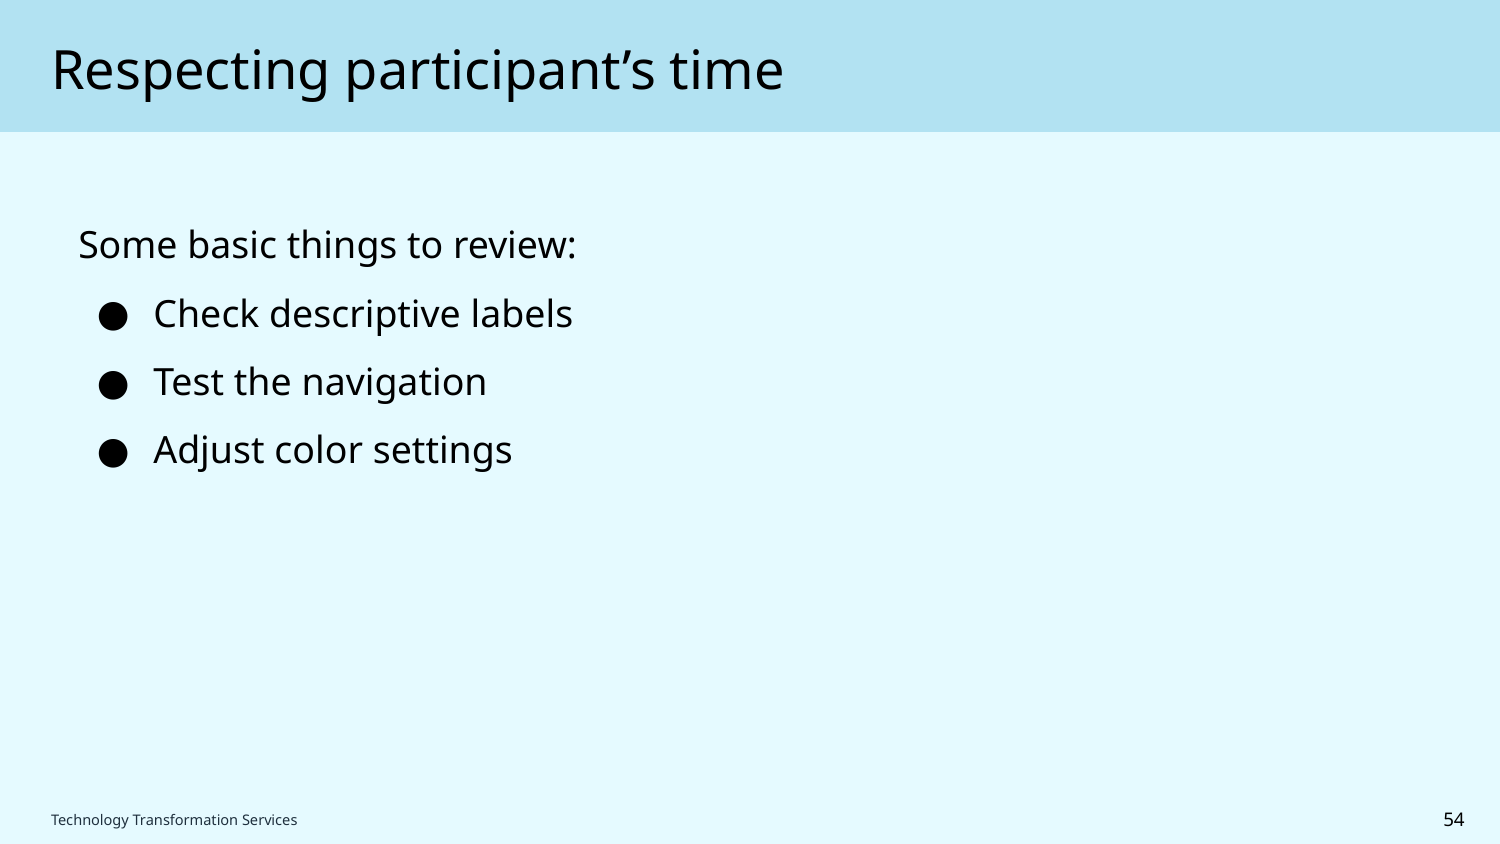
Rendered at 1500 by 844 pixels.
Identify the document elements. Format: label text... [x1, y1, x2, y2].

slide_number 54 [1389, 800, 1480, 840]
list Some basic things to review: Check descriptive labels Test the navigation Adjust color settings [78, 199, 1426, 750]
title Respecting participant’s time [51, 19, 1362, 132]
